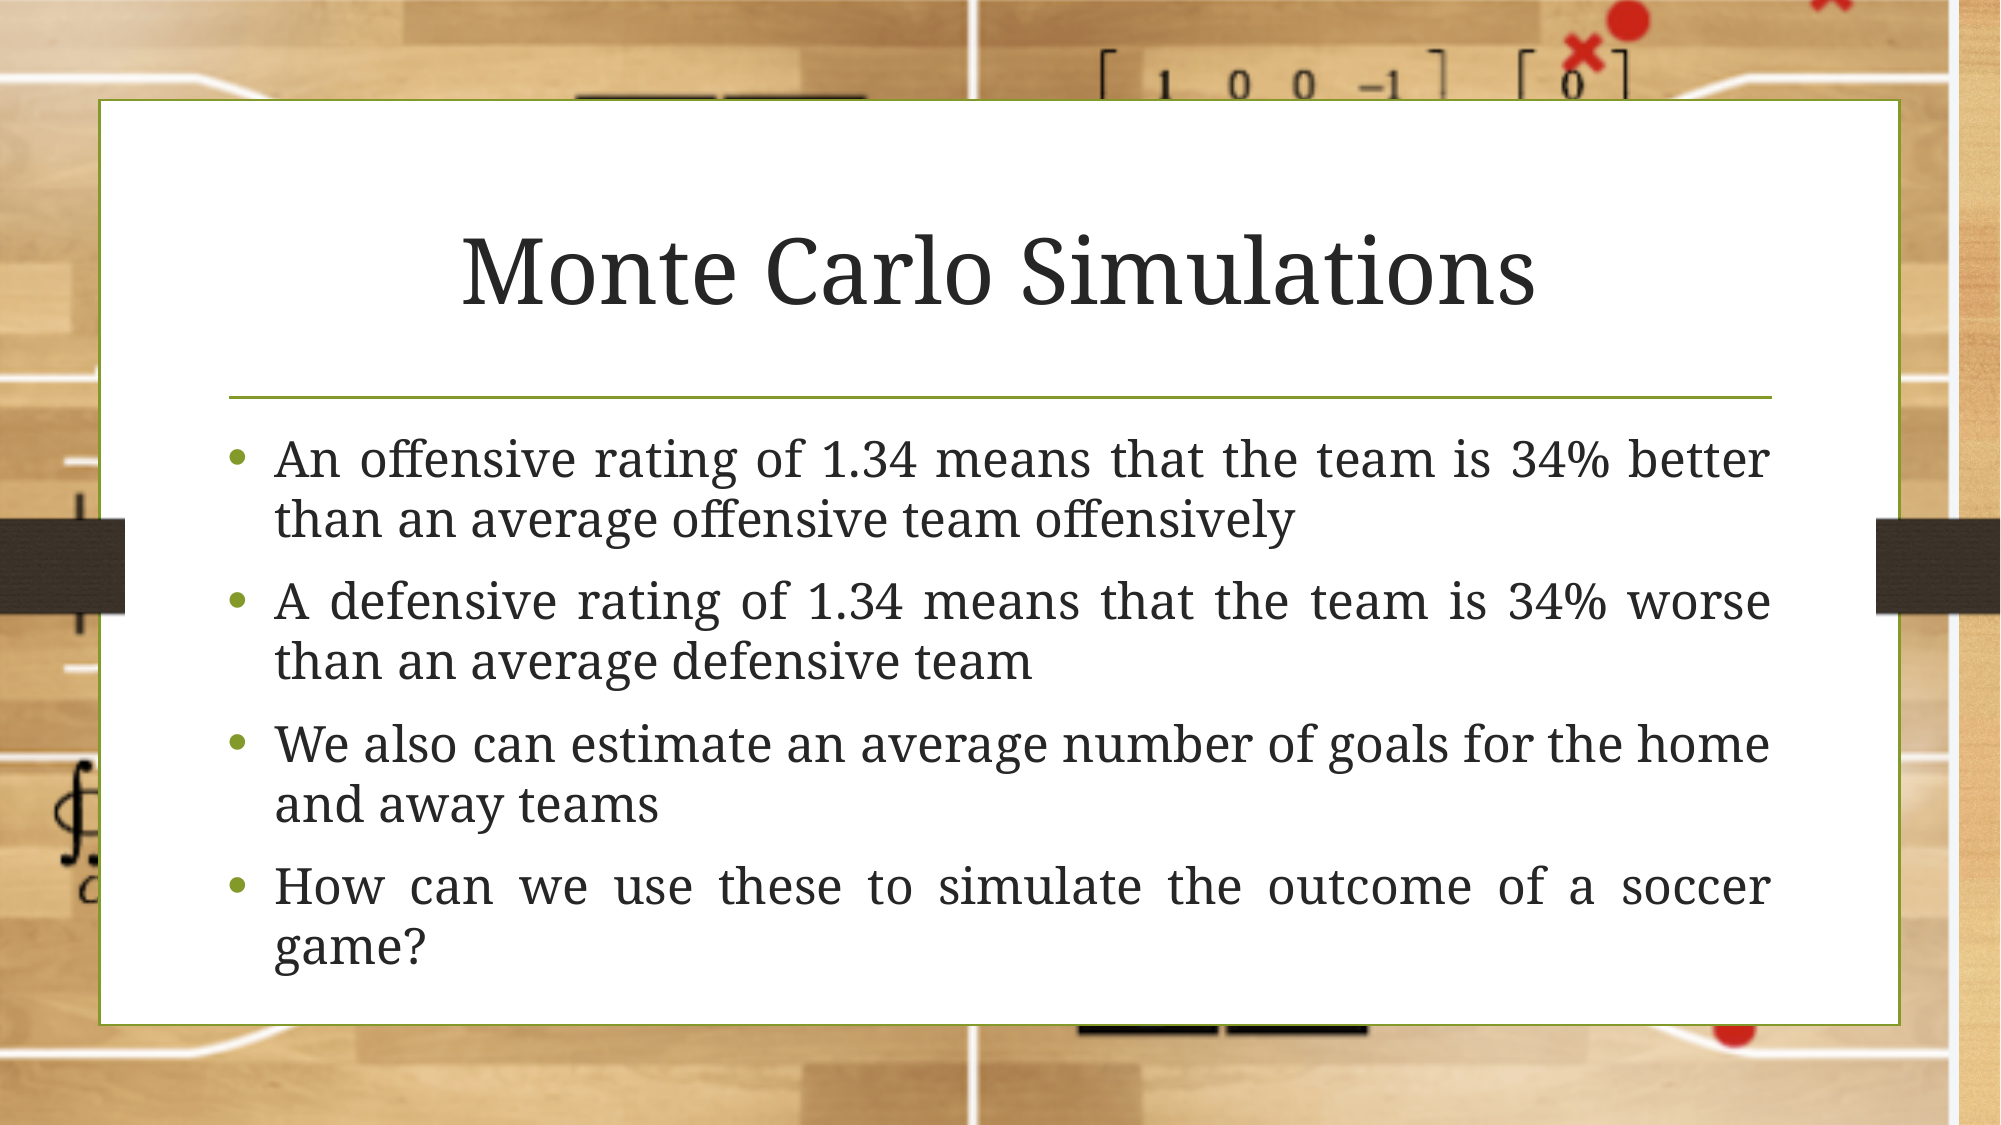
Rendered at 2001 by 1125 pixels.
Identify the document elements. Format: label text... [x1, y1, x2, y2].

list An offensive rating of 1.34 means that the team is 34% better than an average offensive team offensively A defensive rating of 1.34 means that the team is 34% worse than an average defensive team We also can estimate an average number of goals for the home and away teams How can we use these to simulate the outcome of a soccer game? [212, 419, 1788, 964]
picture [0, 0, 2001, 1125]
title Monte Carlo Simulations [212, 161, 1788, 375]
